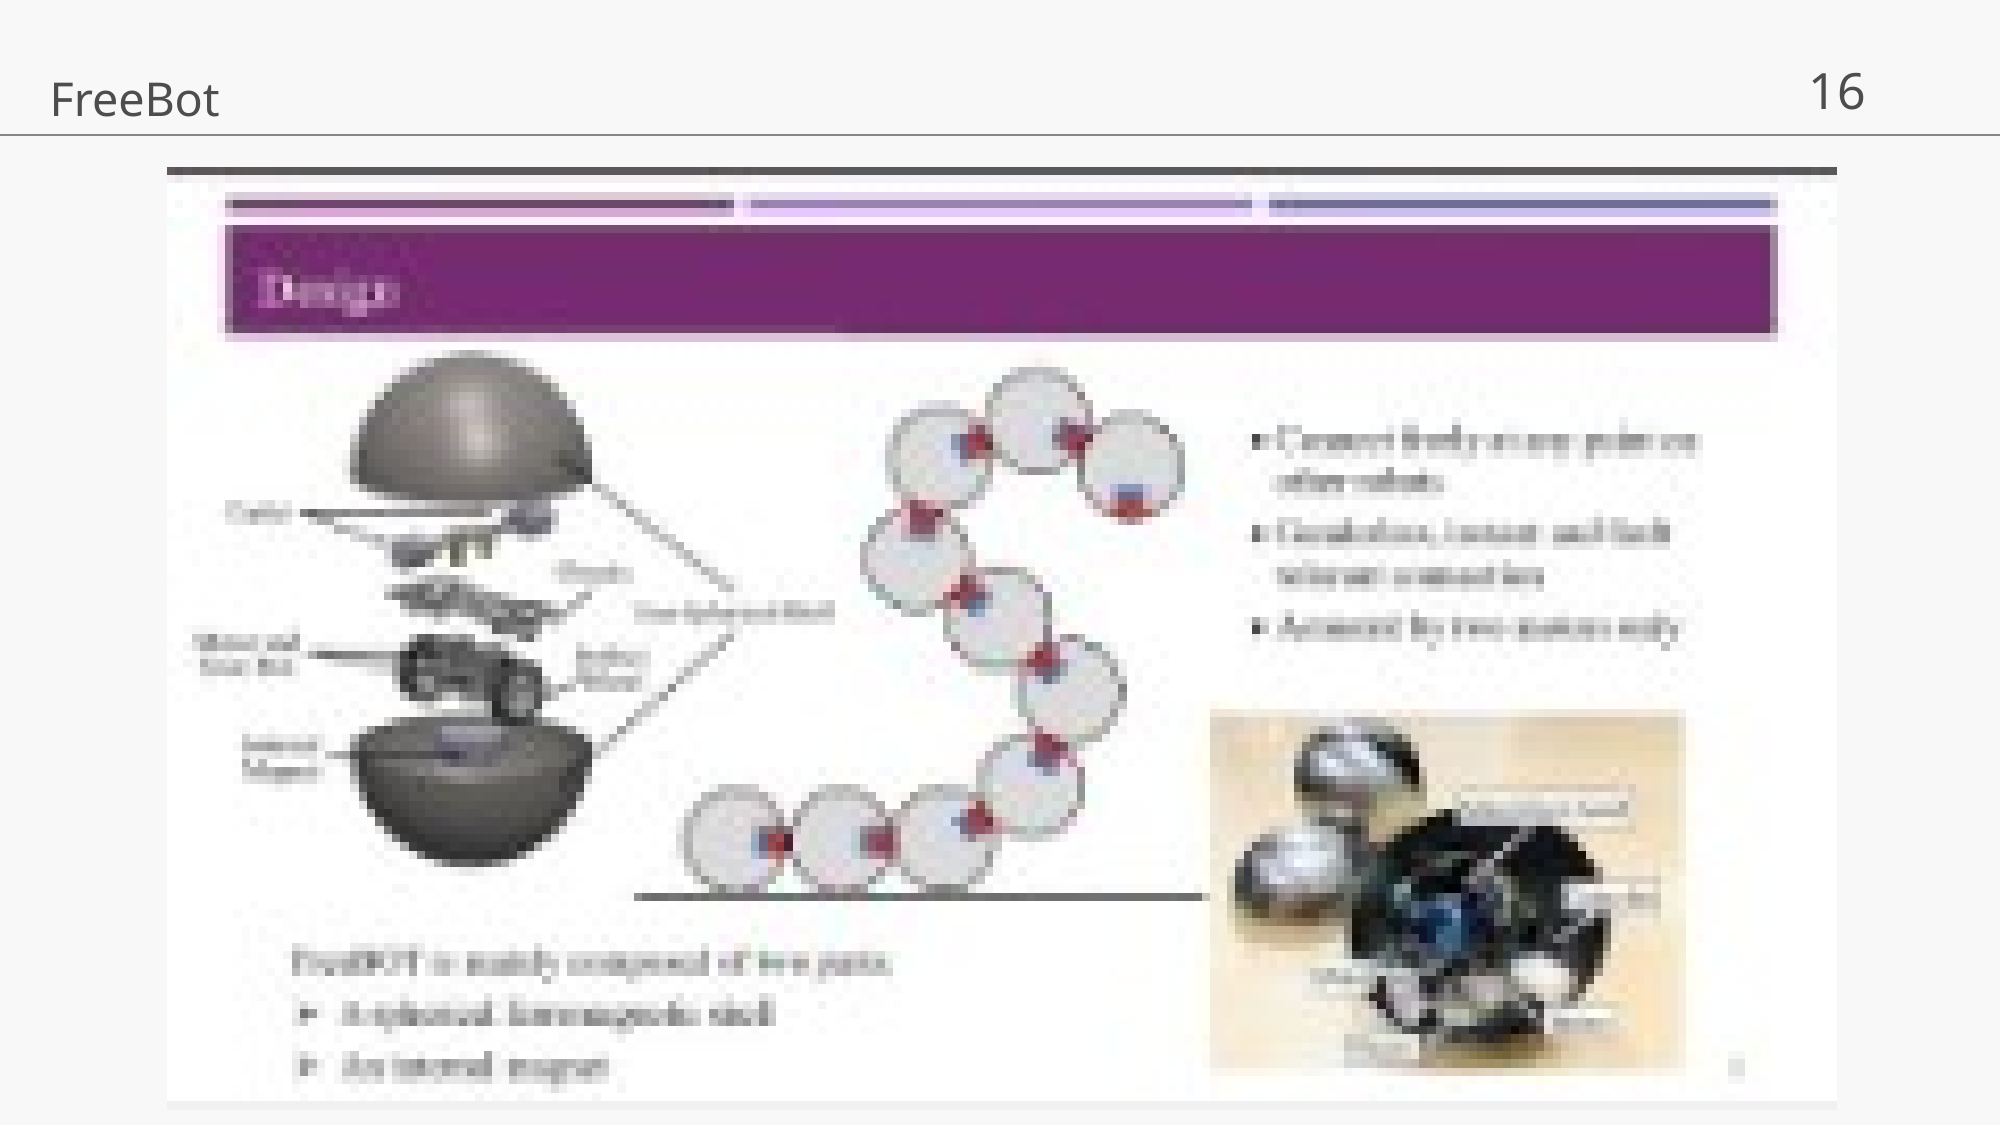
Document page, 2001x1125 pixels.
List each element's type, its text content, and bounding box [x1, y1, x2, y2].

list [166, 166, 1838, 1111]
list FreeBot [34, 57, 1914, 135]
